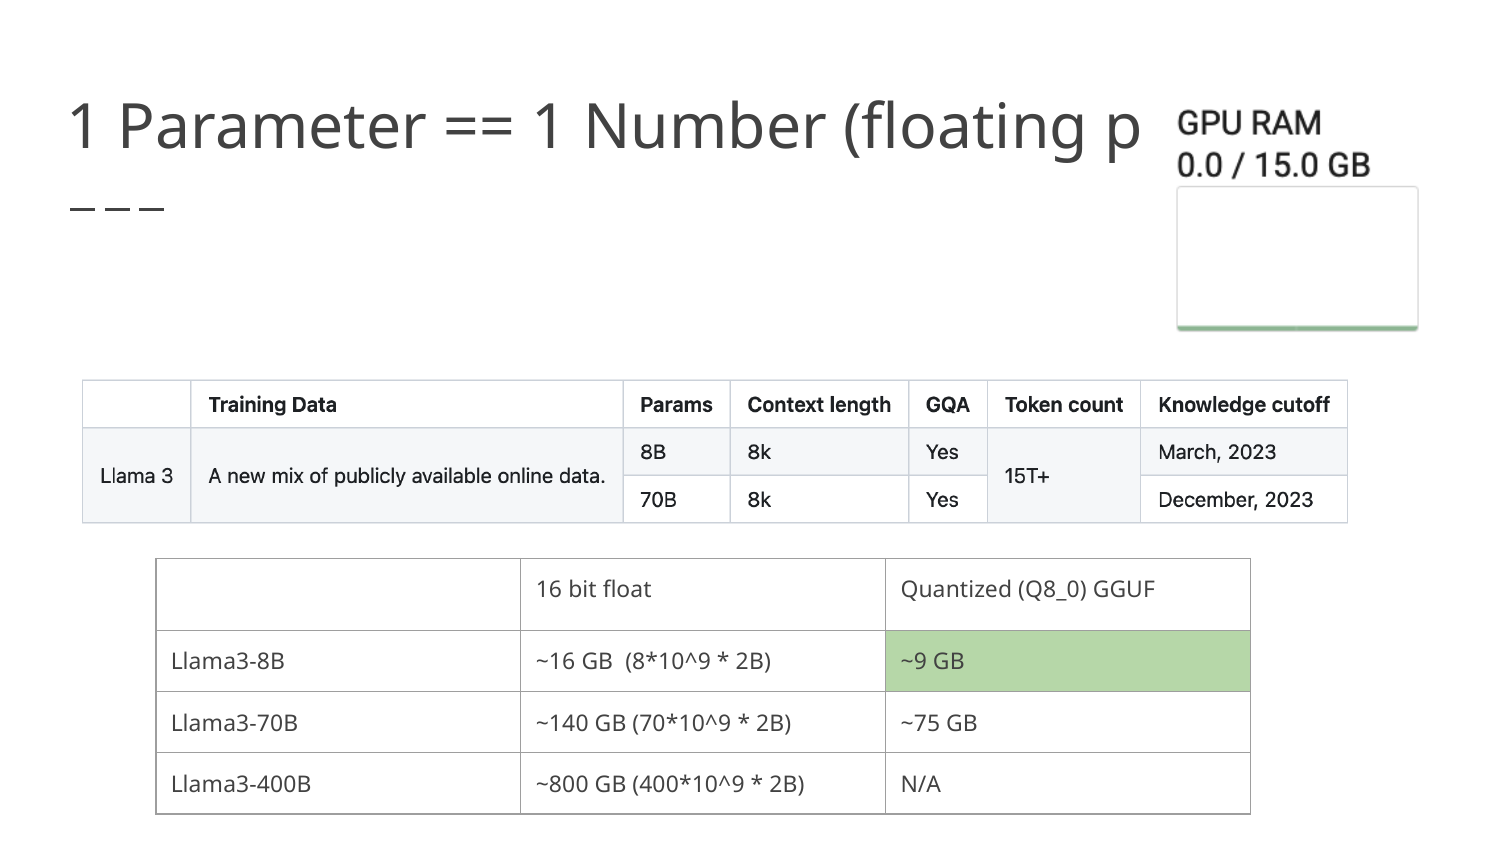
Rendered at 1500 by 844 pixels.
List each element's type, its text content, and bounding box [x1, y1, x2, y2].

table_header Quantized (Q8_0) GGUF [886, 559, 1250, 630]
table_cell ~16 GB (8*10^9 * 2B) [521, 631, 885, 691]
table_cell ~140 GB (70*10^9 * 2B) [521, 692, 885, 752]
table_cell ~75 GB [886, 692, 1250, 752]
table_cell Llama3-70B [157, 692, 520, 752]
table_cell Llama3-400B [157, 753, 520, 813]
table_header [157, 559, 520, 630]
table_cell N/A [886, 753, 1250, 813]
table_header 16 bit float [521, 559, 885, 630]
picture [65, 60, 1465, 536]
title 1 Parameter == 1 Number (floating point) [51, 61, 1138, 182]
table_cell ~9 GB [886, 631, 1250, 691]
table_cell ~800 GB (400*10^9 * 2B) [521, 753, 885, 813]
table_cell Llama3-8B [157, 631, 520, 691]
